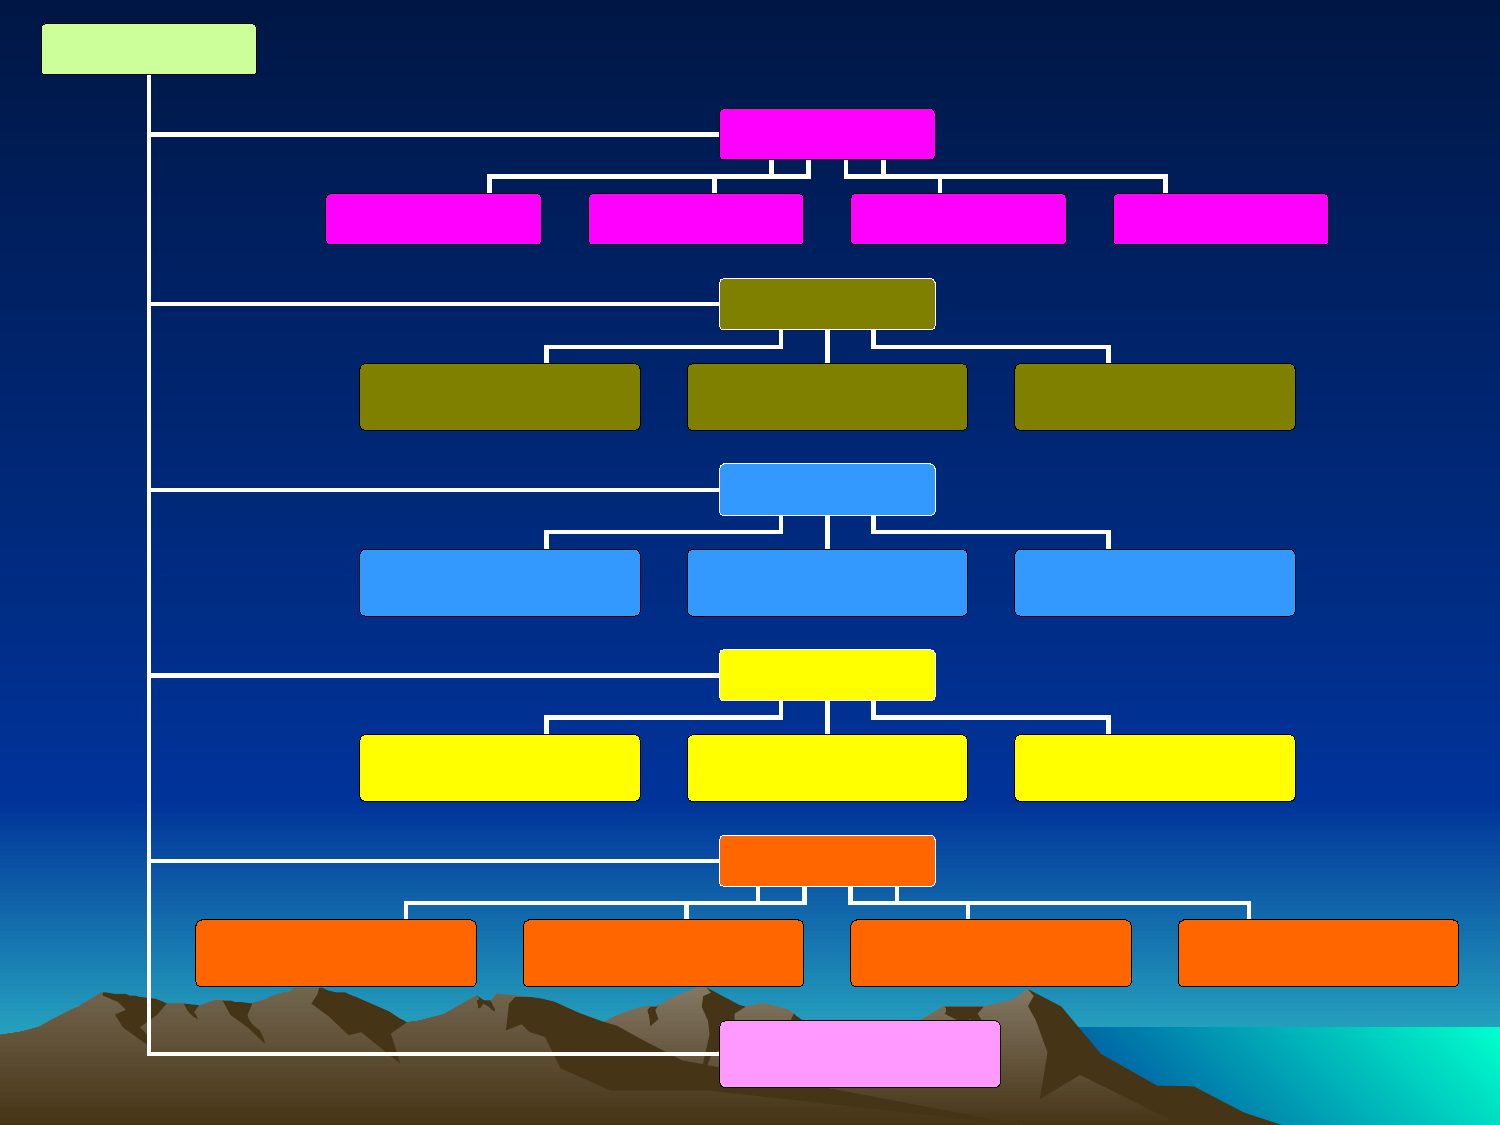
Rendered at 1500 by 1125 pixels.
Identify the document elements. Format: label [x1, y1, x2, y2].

text_box [151, 23, 1460, 1088]
text_box [40, 23, 723, 1088]
